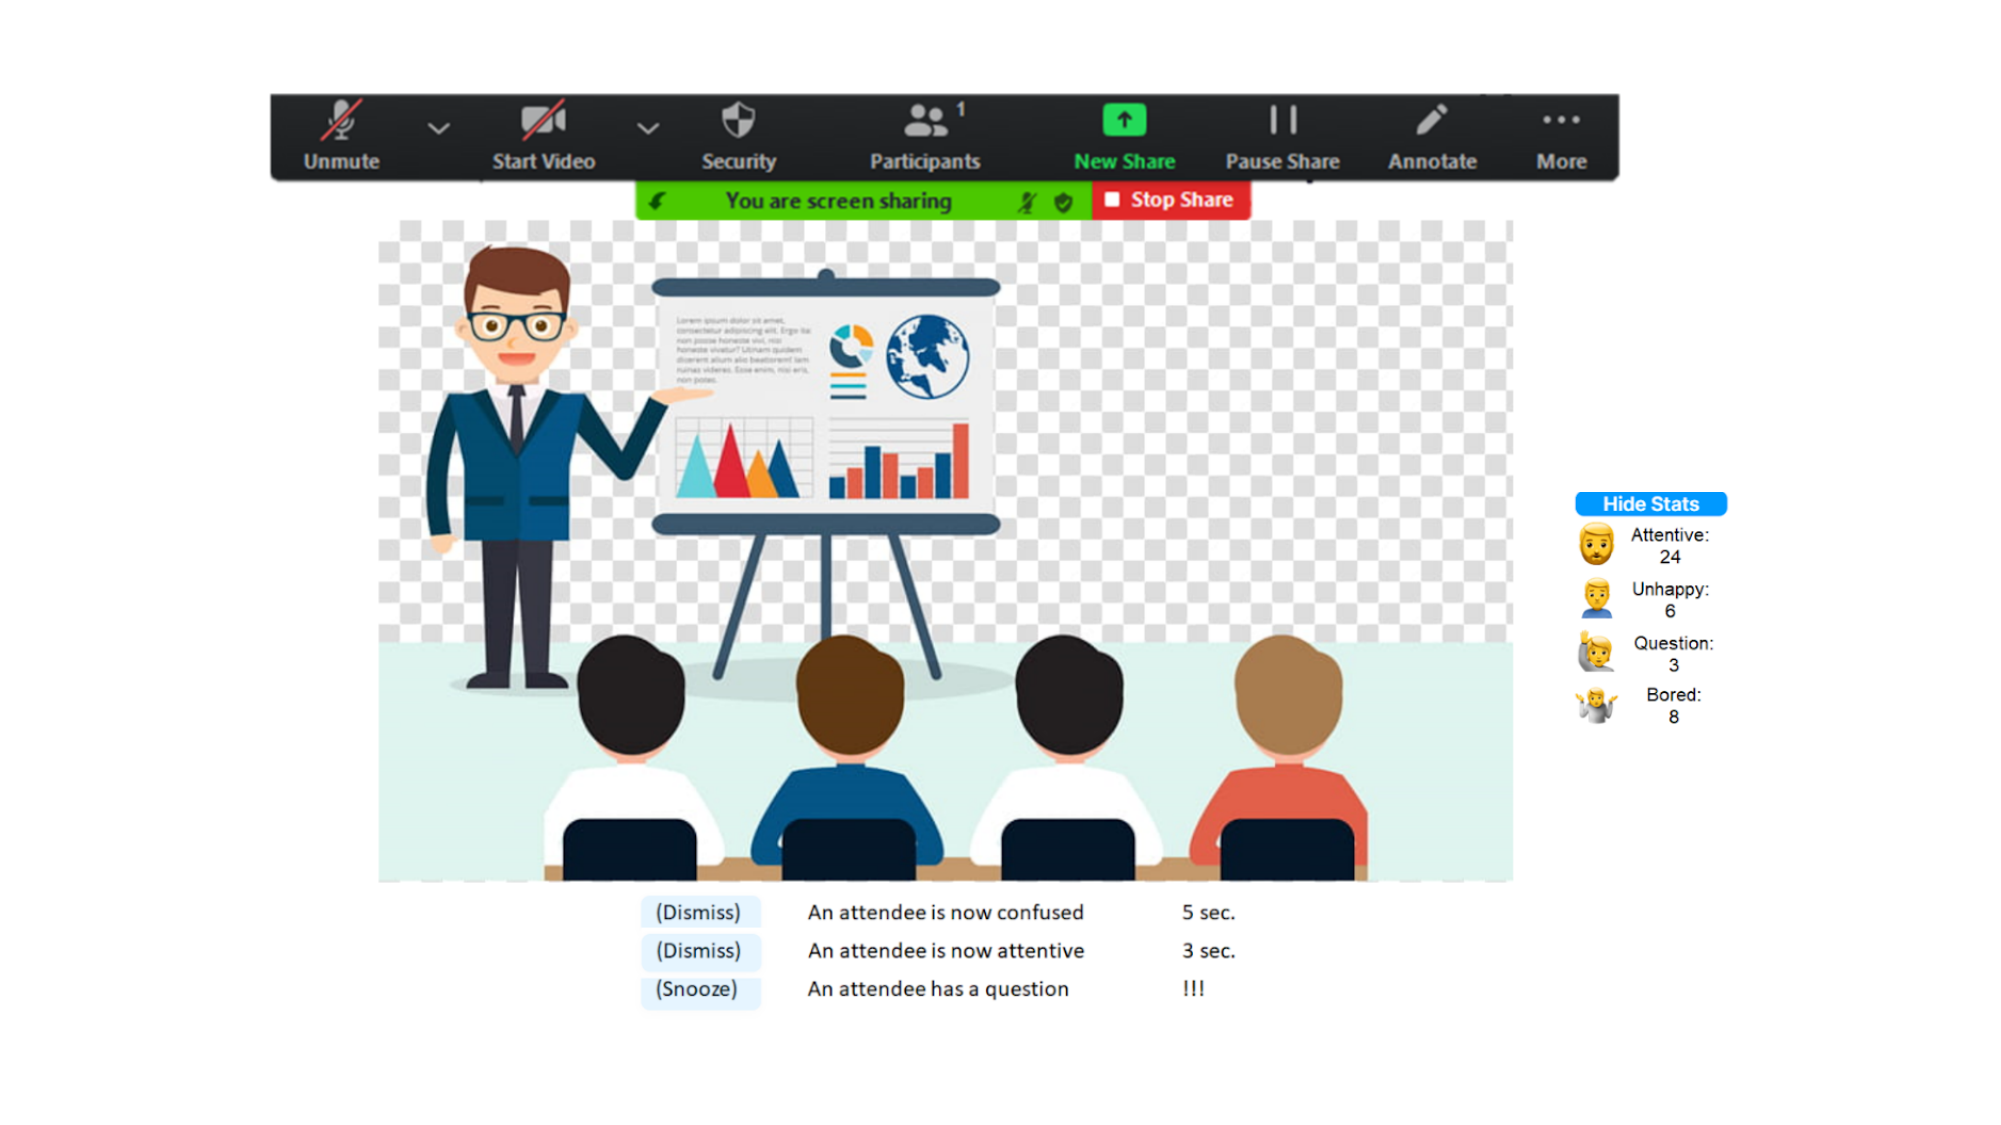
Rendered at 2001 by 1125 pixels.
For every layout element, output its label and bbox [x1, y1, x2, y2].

text_box [147, 93, 1853, 1031]
